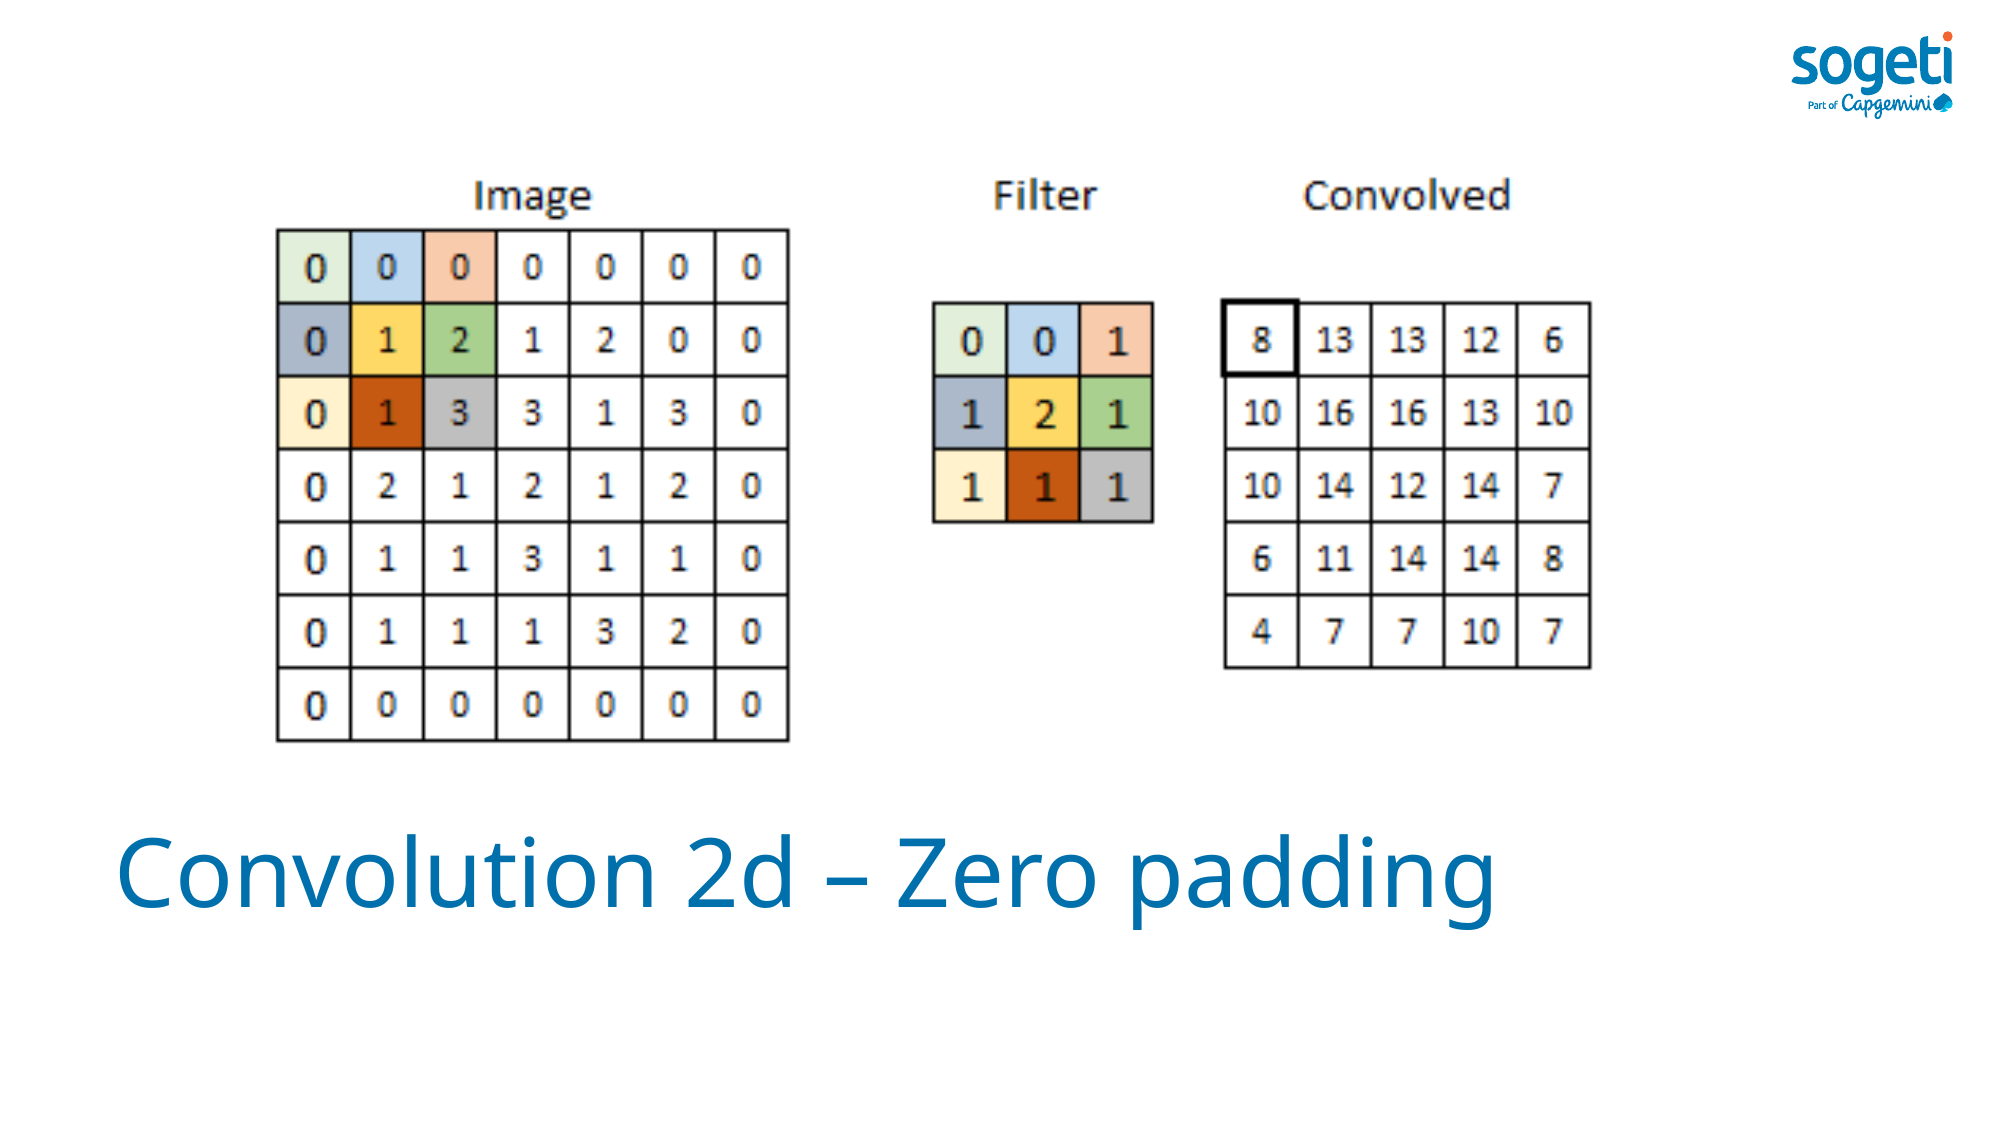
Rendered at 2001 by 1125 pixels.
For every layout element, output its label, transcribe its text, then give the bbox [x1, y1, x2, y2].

picture [255, 160, 1621, 776]
title Convolution 2d – Zero padding [99, 719, 1892, 936]
